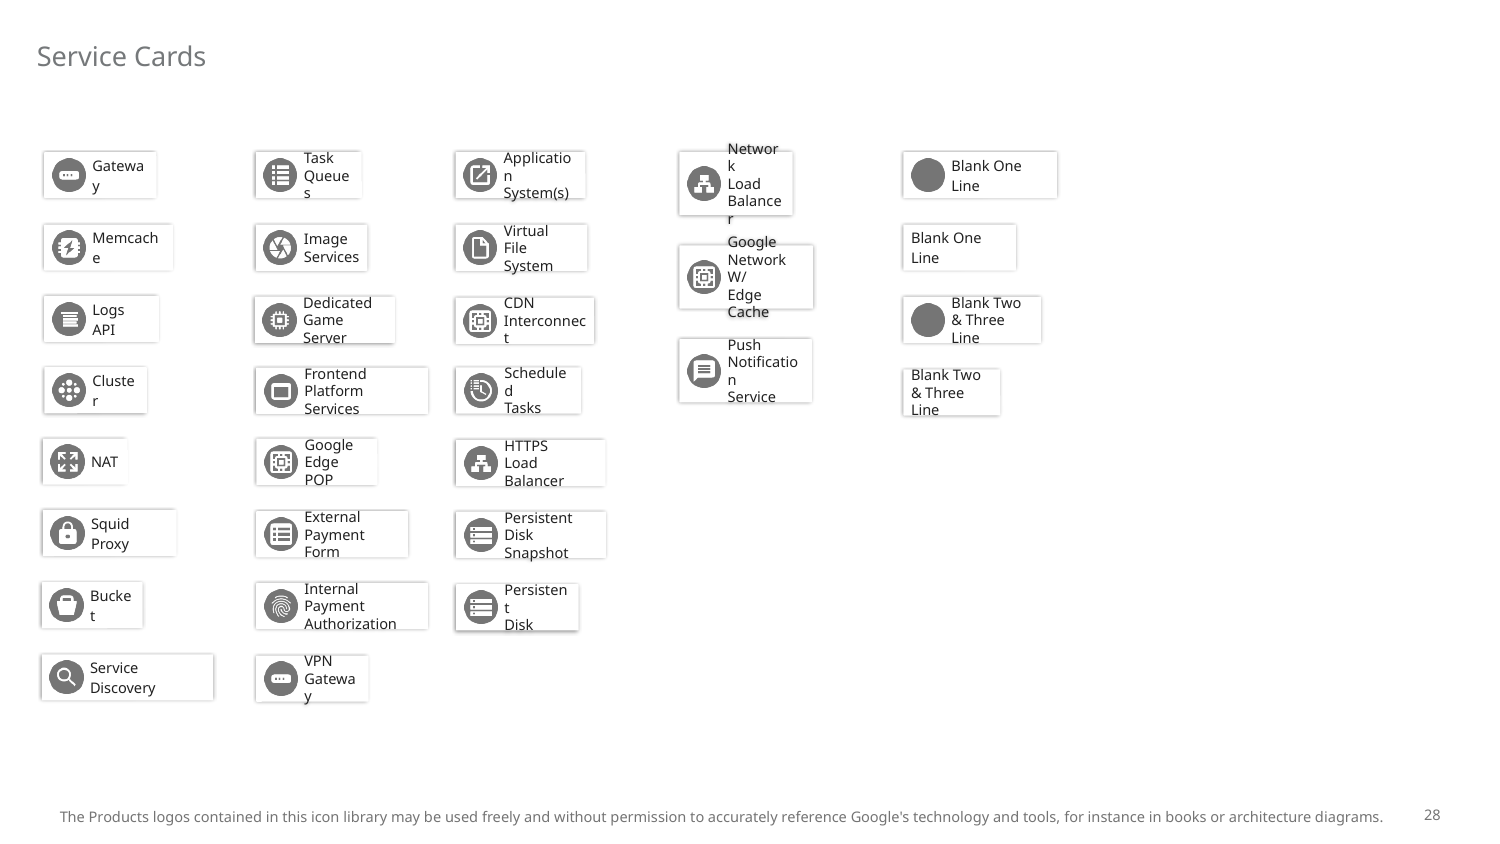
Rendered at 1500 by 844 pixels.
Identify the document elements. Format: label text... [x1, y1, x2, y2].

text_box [256, 438, 378, 486]
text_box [679, 245, 814, 309]
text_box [679, 151, 793, 216]
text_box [455, 583, 579, 631]
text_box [255, 510, 409, 558]
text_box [455, 151, 586, 199]
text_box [455, 297, 595, 345]
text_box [254, 296, 396, 344]
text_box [43, 224, 174, 271]
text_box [455, 511, 607, 559]
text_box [41, 654, 214, 701]
text_box Blank Two & Three Line [903, 369, 1001, 416]
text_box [255, 655, 369, 702]
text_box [255, 582, 429, 630]
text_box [255, 224, 368, 272]
subtitle Service Cards [21, 0, 1469, 88]
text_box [903, 151, 1058, 199]
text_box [679, 338, 813, 403]
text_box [455, 439, 606, 487]
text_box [42, 509, 177, 557]
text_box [455, 367, 582, 414]
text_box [42, 438, 129, 485]
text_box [44, 366, 148, 414]
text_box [903, 296, 1042, 344]
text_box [255, 367, 429, 415]
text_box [43, 151, 157, 199]
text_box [43, 295, 160, 343]
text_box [455, 224, 588, 272]
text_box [41, 581, 143, 629]
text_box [255, 151, 362, 199]
text_box Blank One Line [903, 224, 1016, 271]
